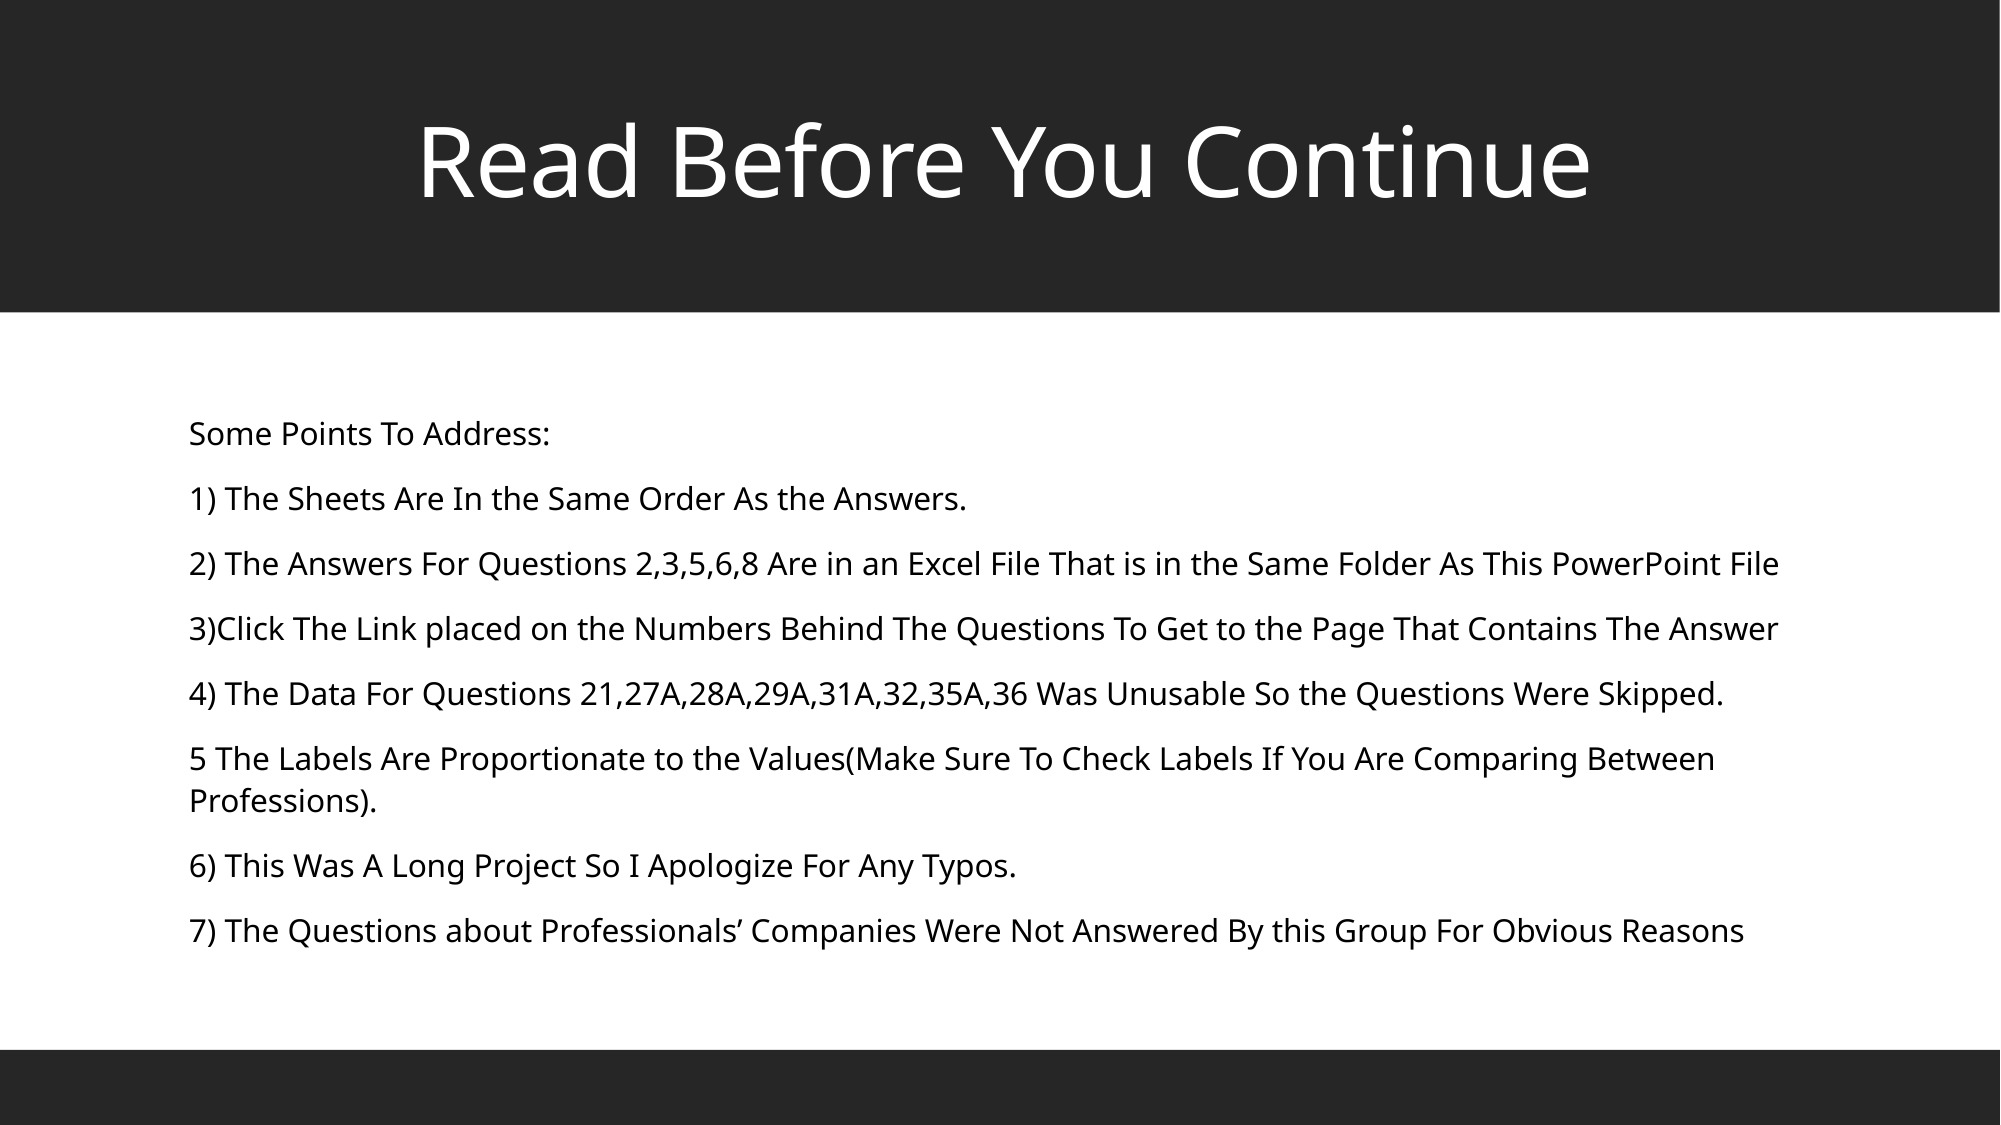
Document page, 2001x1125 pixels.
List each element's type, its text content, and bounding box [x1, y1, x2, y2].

text_box [0, 314, 2000, 1049]
list Some Points To Address: 1) The Sheets Are In the Same Order As the Answers. 2) The Answers For Questions 2,3,5,6,8 Are in an Excel File That is in the Same Folder As This PowerPoint File 3)Click The Link placed on the Numbers Behind The Questions To Get to the Page That Contains The Answer 4) The Data For Questions 21,27A,28A,29A,31A,32,35A,36 Was Unusable So the Questions Were Skipped. 5 The Labels Are Proportionate to the Values(Make Sure To Check Labels If You Are Comparing Between Professions). 6) This Was A Long Project So I Apologize For Any Typos. 7) The Questions about Professionals’ Companies Were Not Answered By this Group For Obvious Reasons [174, 402, 1825, 966]
text_box [0, 1049, 2000, 1125]
title Read Before You Continue [180, 47, 1830, 285]
text_box [0, 0, 2000, 314]
